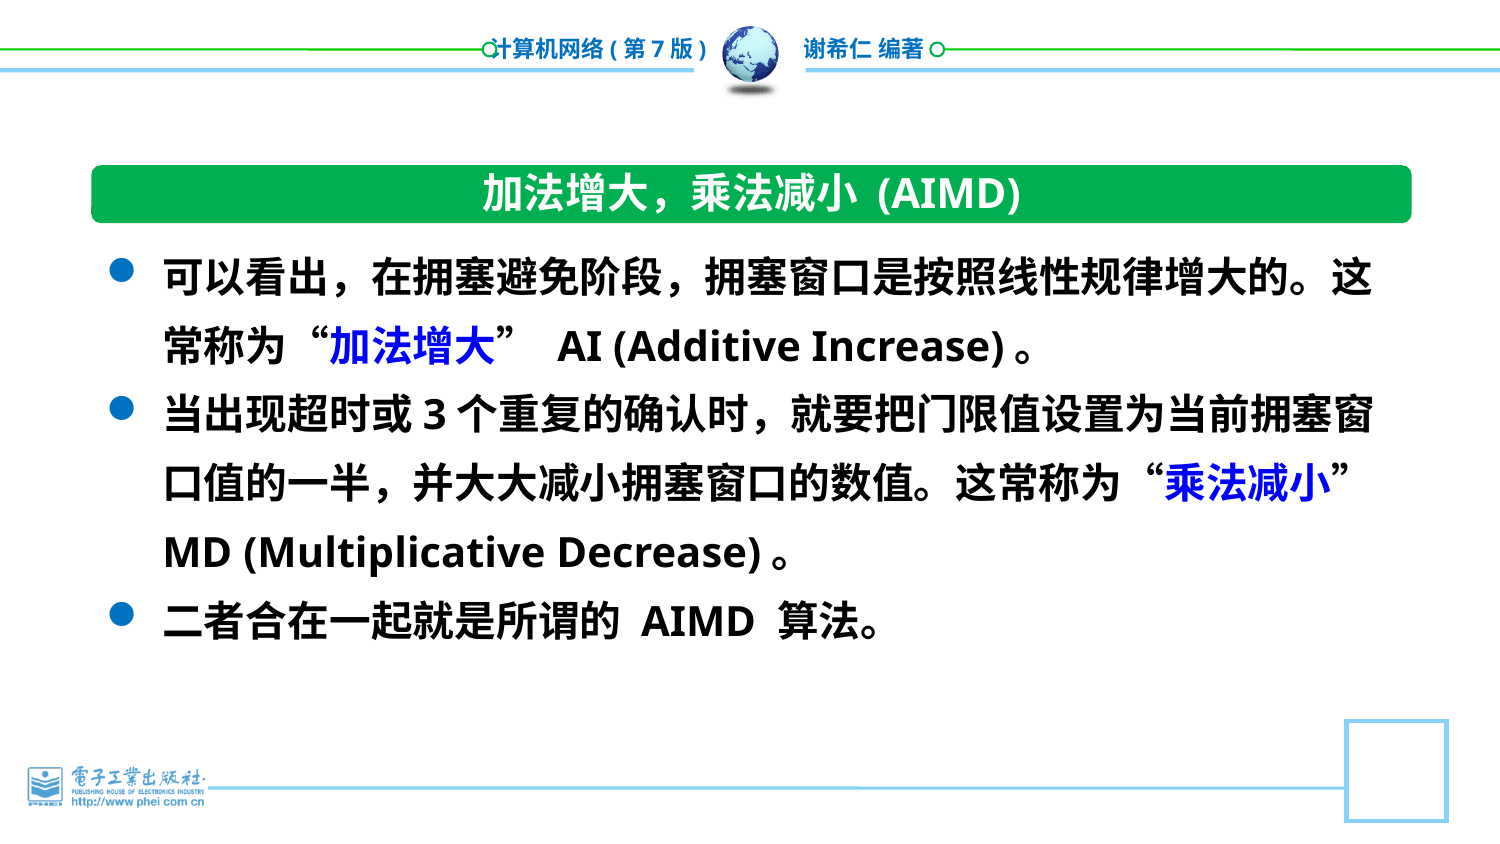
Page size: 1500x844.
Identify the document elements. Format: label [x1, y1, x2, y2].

picture [23, 764, 208, 809]
text_box [91, 159, 1412, 652]
picture [720, 24, 780, 100]
